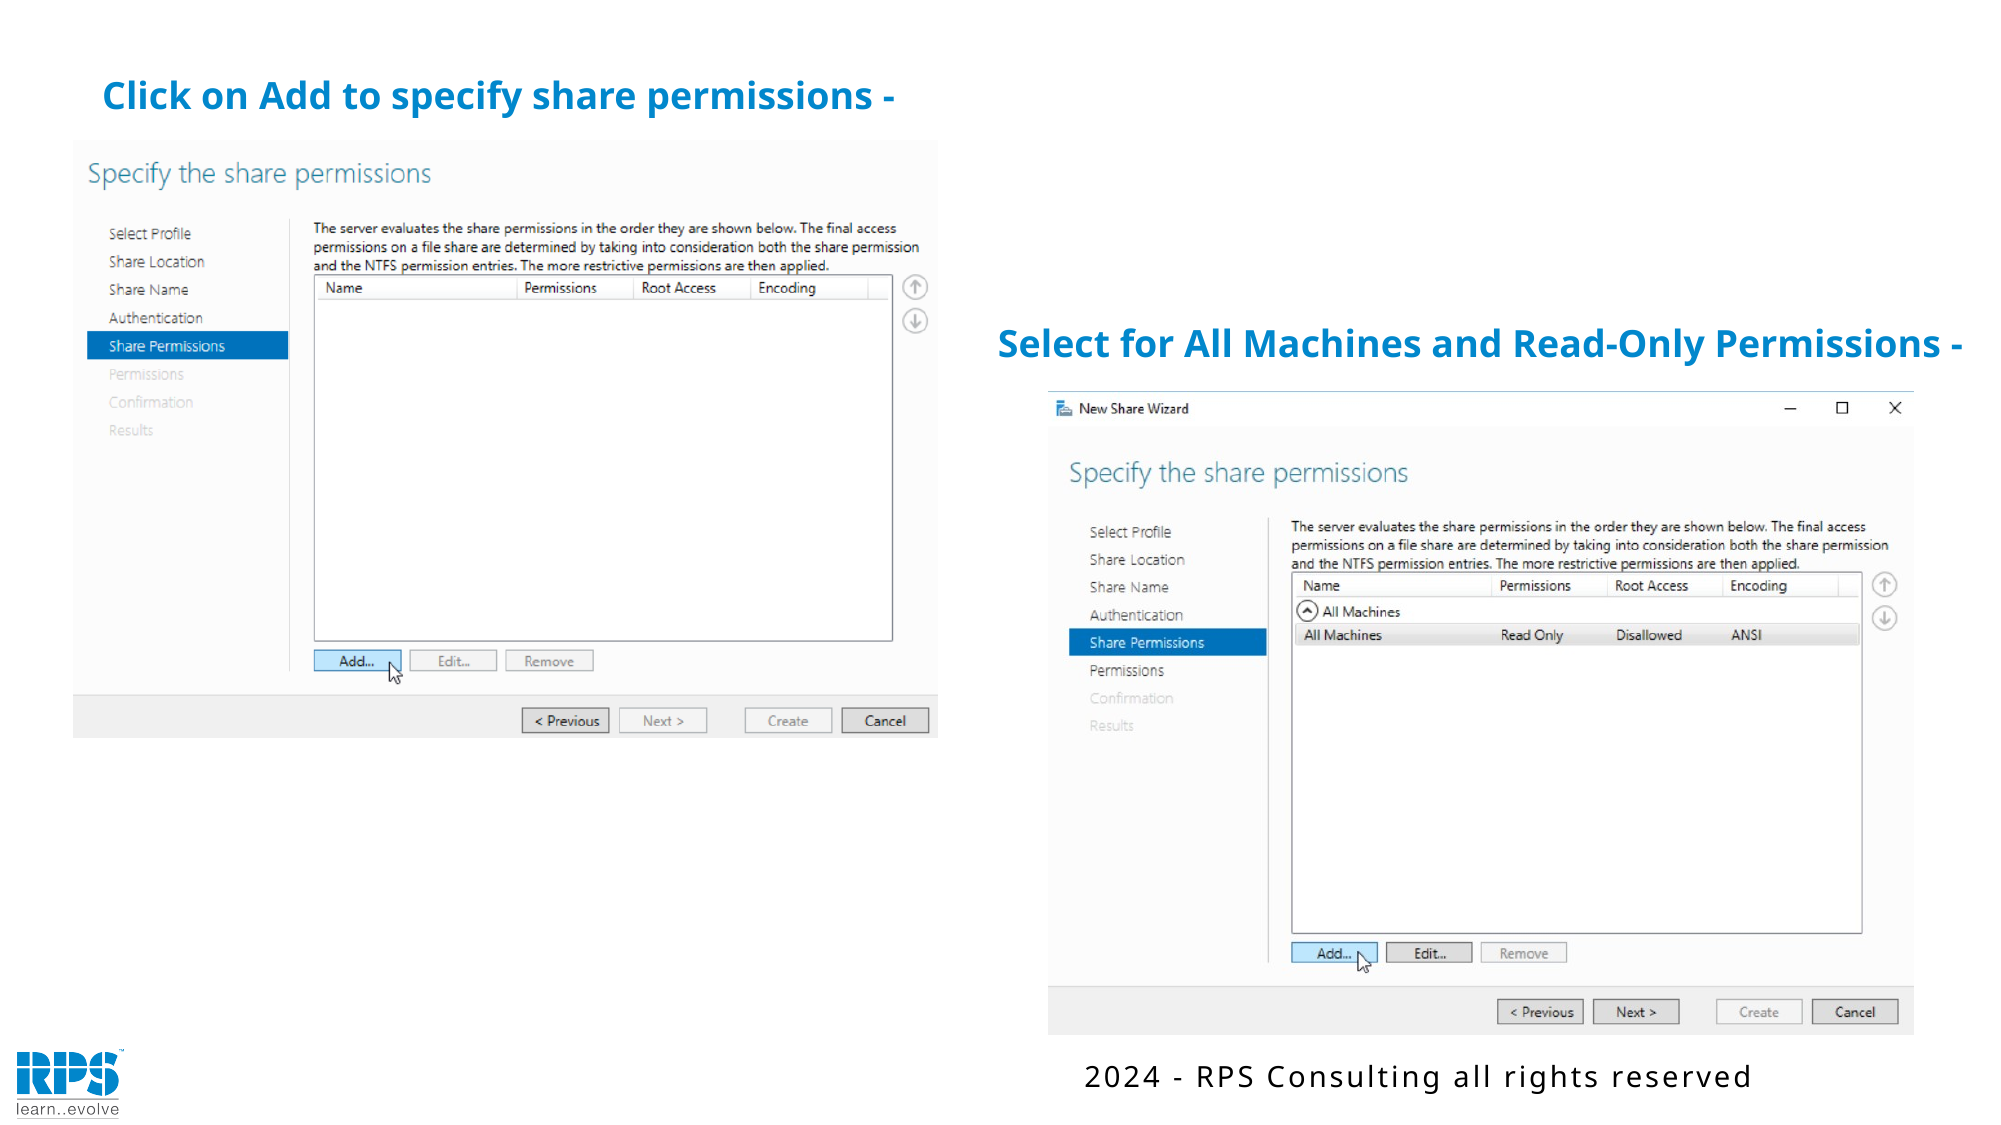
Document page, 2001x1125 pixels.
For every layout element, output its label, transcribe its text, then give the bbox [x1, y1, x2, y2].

text_box Select for All Machines and Read-Only Permissions - [983, 312, 1980, 373]
picture [73, 140, 939, 739]
picture [17, 1048, 125, 1120]
text_box Click on Add to specify share permissions - [87, 64, 911, 125]
slide_number [1412, 1042, 1863, 1103]
picture [1048, 390, 1915, 1036]
text_box 2024 - RPS Consulting all rights reserved [725, 1052, 1412, 1094]
